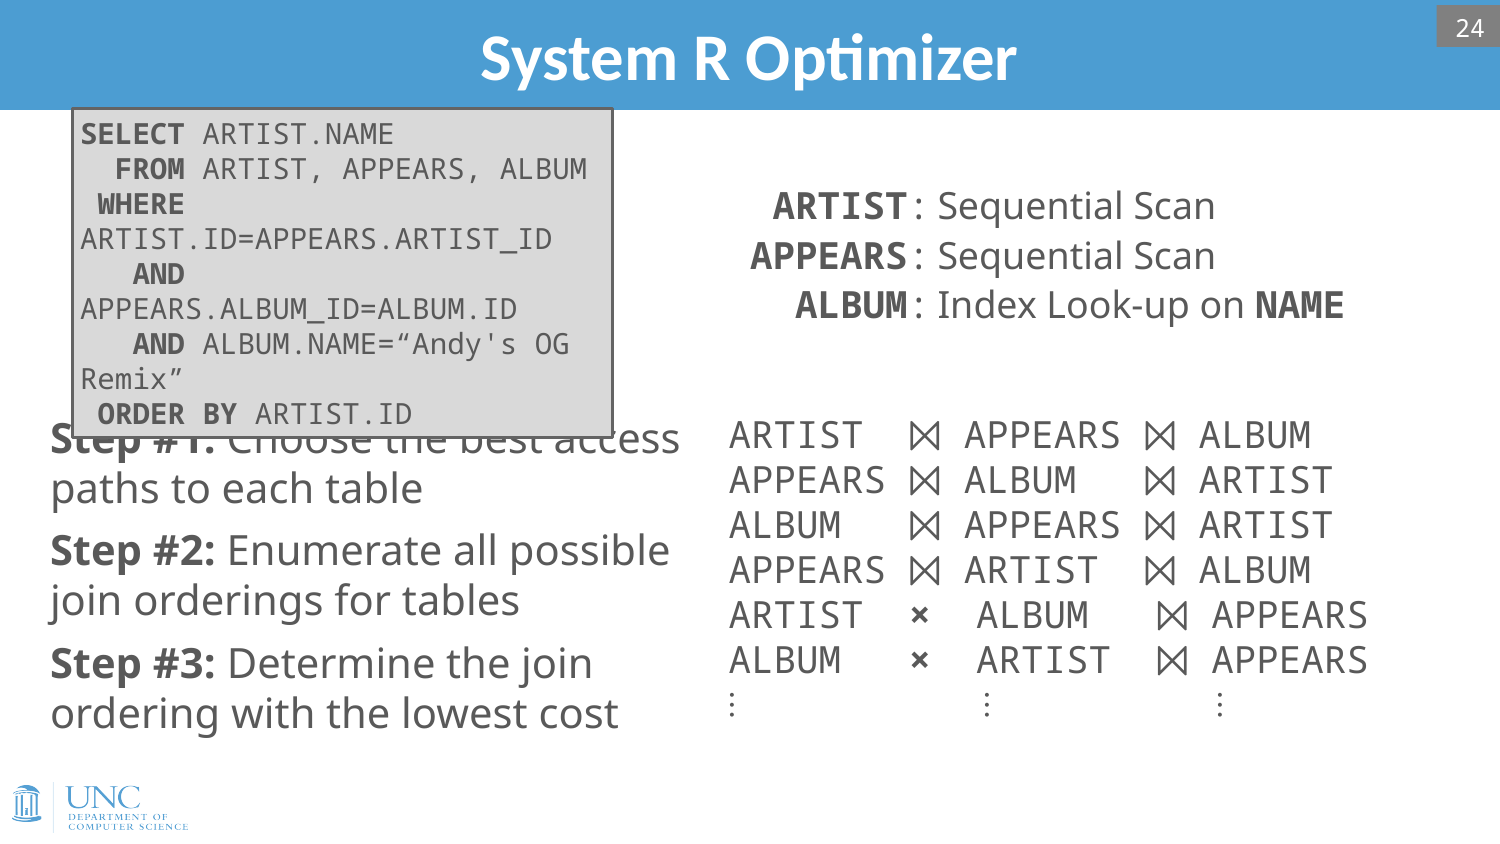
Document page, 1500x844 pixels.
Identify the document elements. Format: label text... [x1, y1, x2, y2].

text_box SELECT ARTIST.NAME FROM ARTIST, APPEARS, ALBUM WHERE ARTIST.ID=APPEARS.ARTIST_ID AND APPEARS.ALBUM_ID=ALBUM.ID AND ALBUM.NAME=“Andy's OG Remix” ORDER BY ARTIST.ID [70, 106, 614, 440]
table_cell Index Look-up on NAME [937, 278, 1350, 328]
table_cell Sequential Scan [937, 229, 1350, 278]
text_box ARTIST ⨝ APPEARS ⨝ ALBUM APPEARS ⨝ ALBUM ⨝ ARTIST ALBUM ⨝ APPEARS ⨝ ARTIST APPEARS ⨝ ARTIST ⨝ ALBUM ARTIST × ALBUM ⨝ APPEARS ALBUM × ARTIST ⨝ APPEARS ⋮ ⋮ ⋮ [713, 403, 1384, 733]
text_box Step #3: Determine the join ordering with the lowest cost [50, 636, 688, 737]
table_cell ALBUM: [737, 278, 937, 328]
table_header Sequential Scan [937, 180, 1350, 229]
table_header ARTIST: [737, 180, 937, 229]
table_cell APPEARS: [737, 229, 937, 278]
title System R Optimizer [0, 0, 1500, 110]
picture [12, 782, 188, 833]
text_box Step #2: Enumerate all possible join orderings for tables [50, 523, 700, 625]
text_box Step #1: Choose the best access paths to each table [50, 411, 688, 512]
slide_number 24 [1436, 5, 1500, 47]
